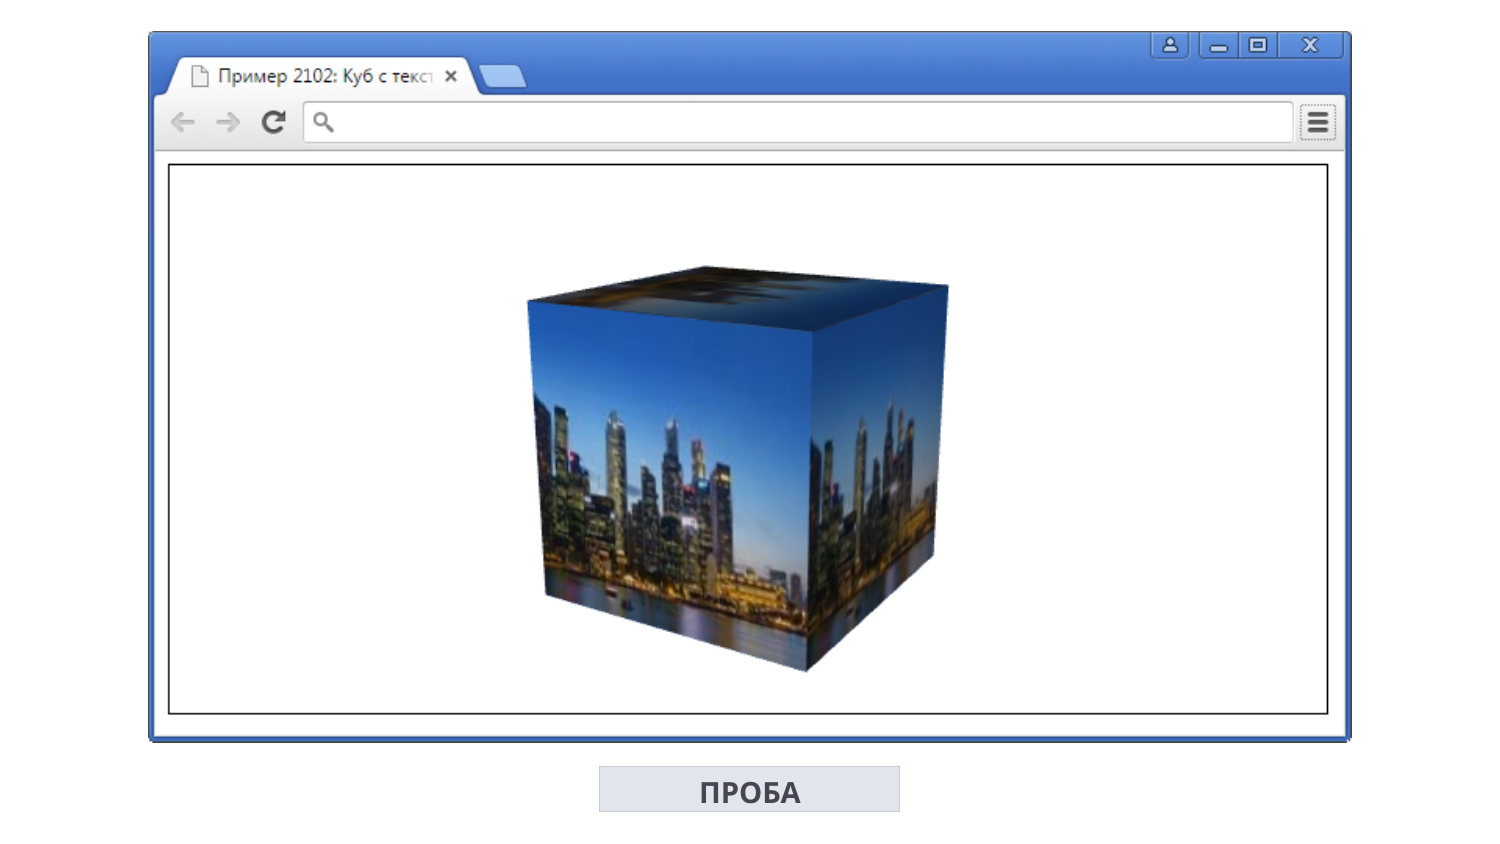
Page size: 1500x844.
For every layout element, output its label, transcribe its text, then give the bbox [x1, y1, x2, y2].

text_box ПРОБА [599, 766, 900, 812]
picture [148, 31, 1352, 744]
